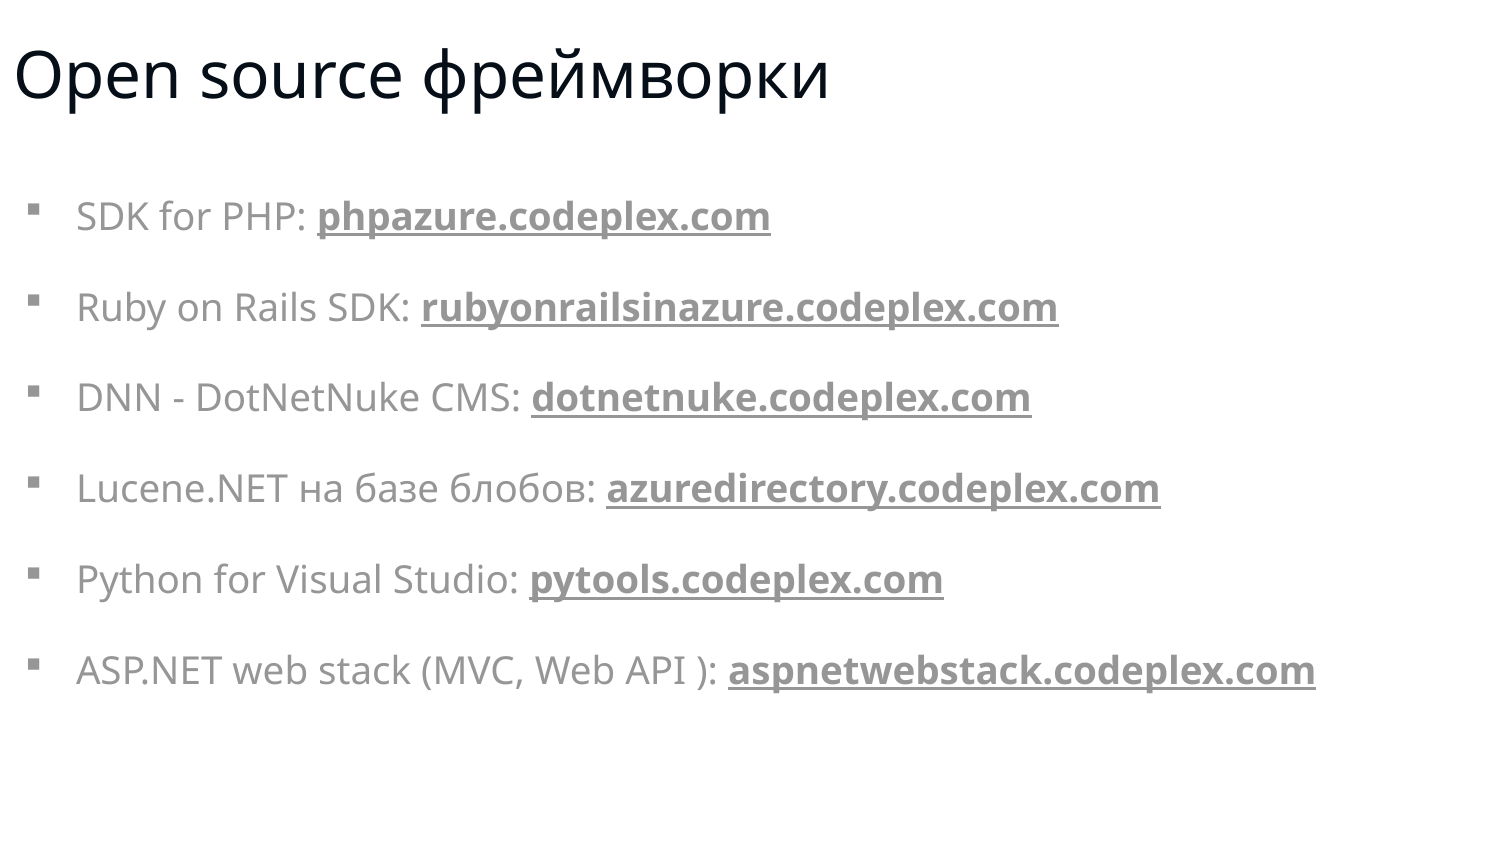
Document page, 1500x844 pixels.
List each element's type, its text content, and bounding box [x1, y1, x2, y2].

title Open source фреймворки [7, 0, 1275, 155]
list SDK for PHP: phpazure.codeplex.com Ruby on Rails SDK: rubyonrailsinazure.codeplex.com DNN - DotNetNuke CMS: dotnetnuke.codeplex.com Lucene.NET на базе блобов: azuredirectory.codeplex.com Python for Visual Studio: pytools.codeplex.com ASP.NET web stack (MVC, Web API ): aspnetwebstack.codeplex.com [19, 161, 1329, 756]
